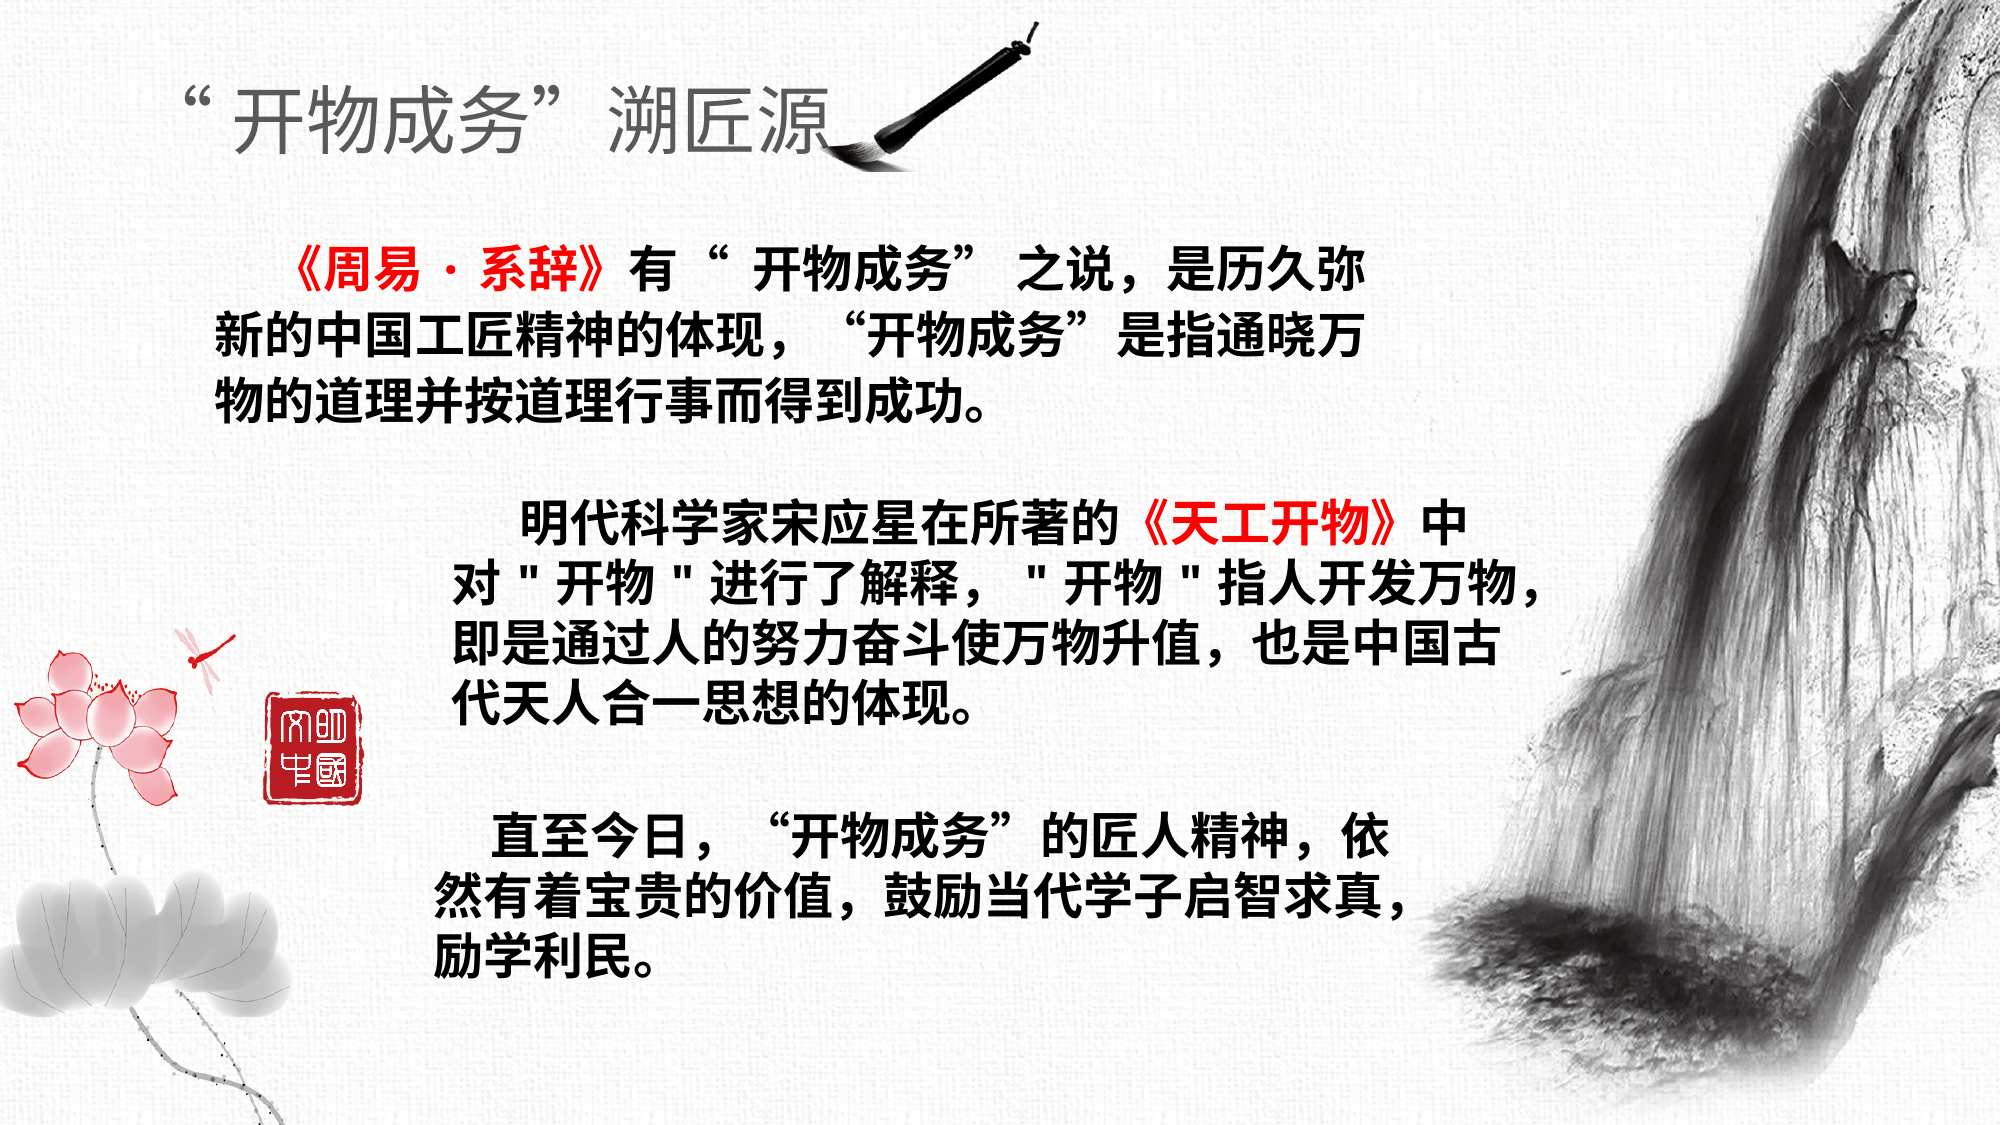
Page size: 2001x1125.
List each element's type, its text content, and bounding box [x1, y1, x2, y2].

picture [808, 14, 1060, 172]
text_box 明代科学家宋应星在所著的《天工开物》中对"开物"进行了解释，"开物"指人开发万物，即是通过人的努力奋斗使万物升值，也是中国古代天人合一思想的体现。 [436, 483, 1401, 739]
text_box 《周易·系辞》有“ 开物成务” 之说，是历久弥新的中国工匠精神的体现，“开物成务”是指通晓万物的道理并按道理行事而得到成功。 [199, 224, 1383, 440]
picture [0, 591, 386, 1125]
text_box “开物成务”溯匠源 [123, 66, 808, 171]
picture [1401, 0, 2000, 1125]
text_box 直至今日，“开物成务”的匠人精神，依然有着宝贵的价值，鼓励当代学子启智求真，励学利民。 [418, 796, 1401, 1037]
